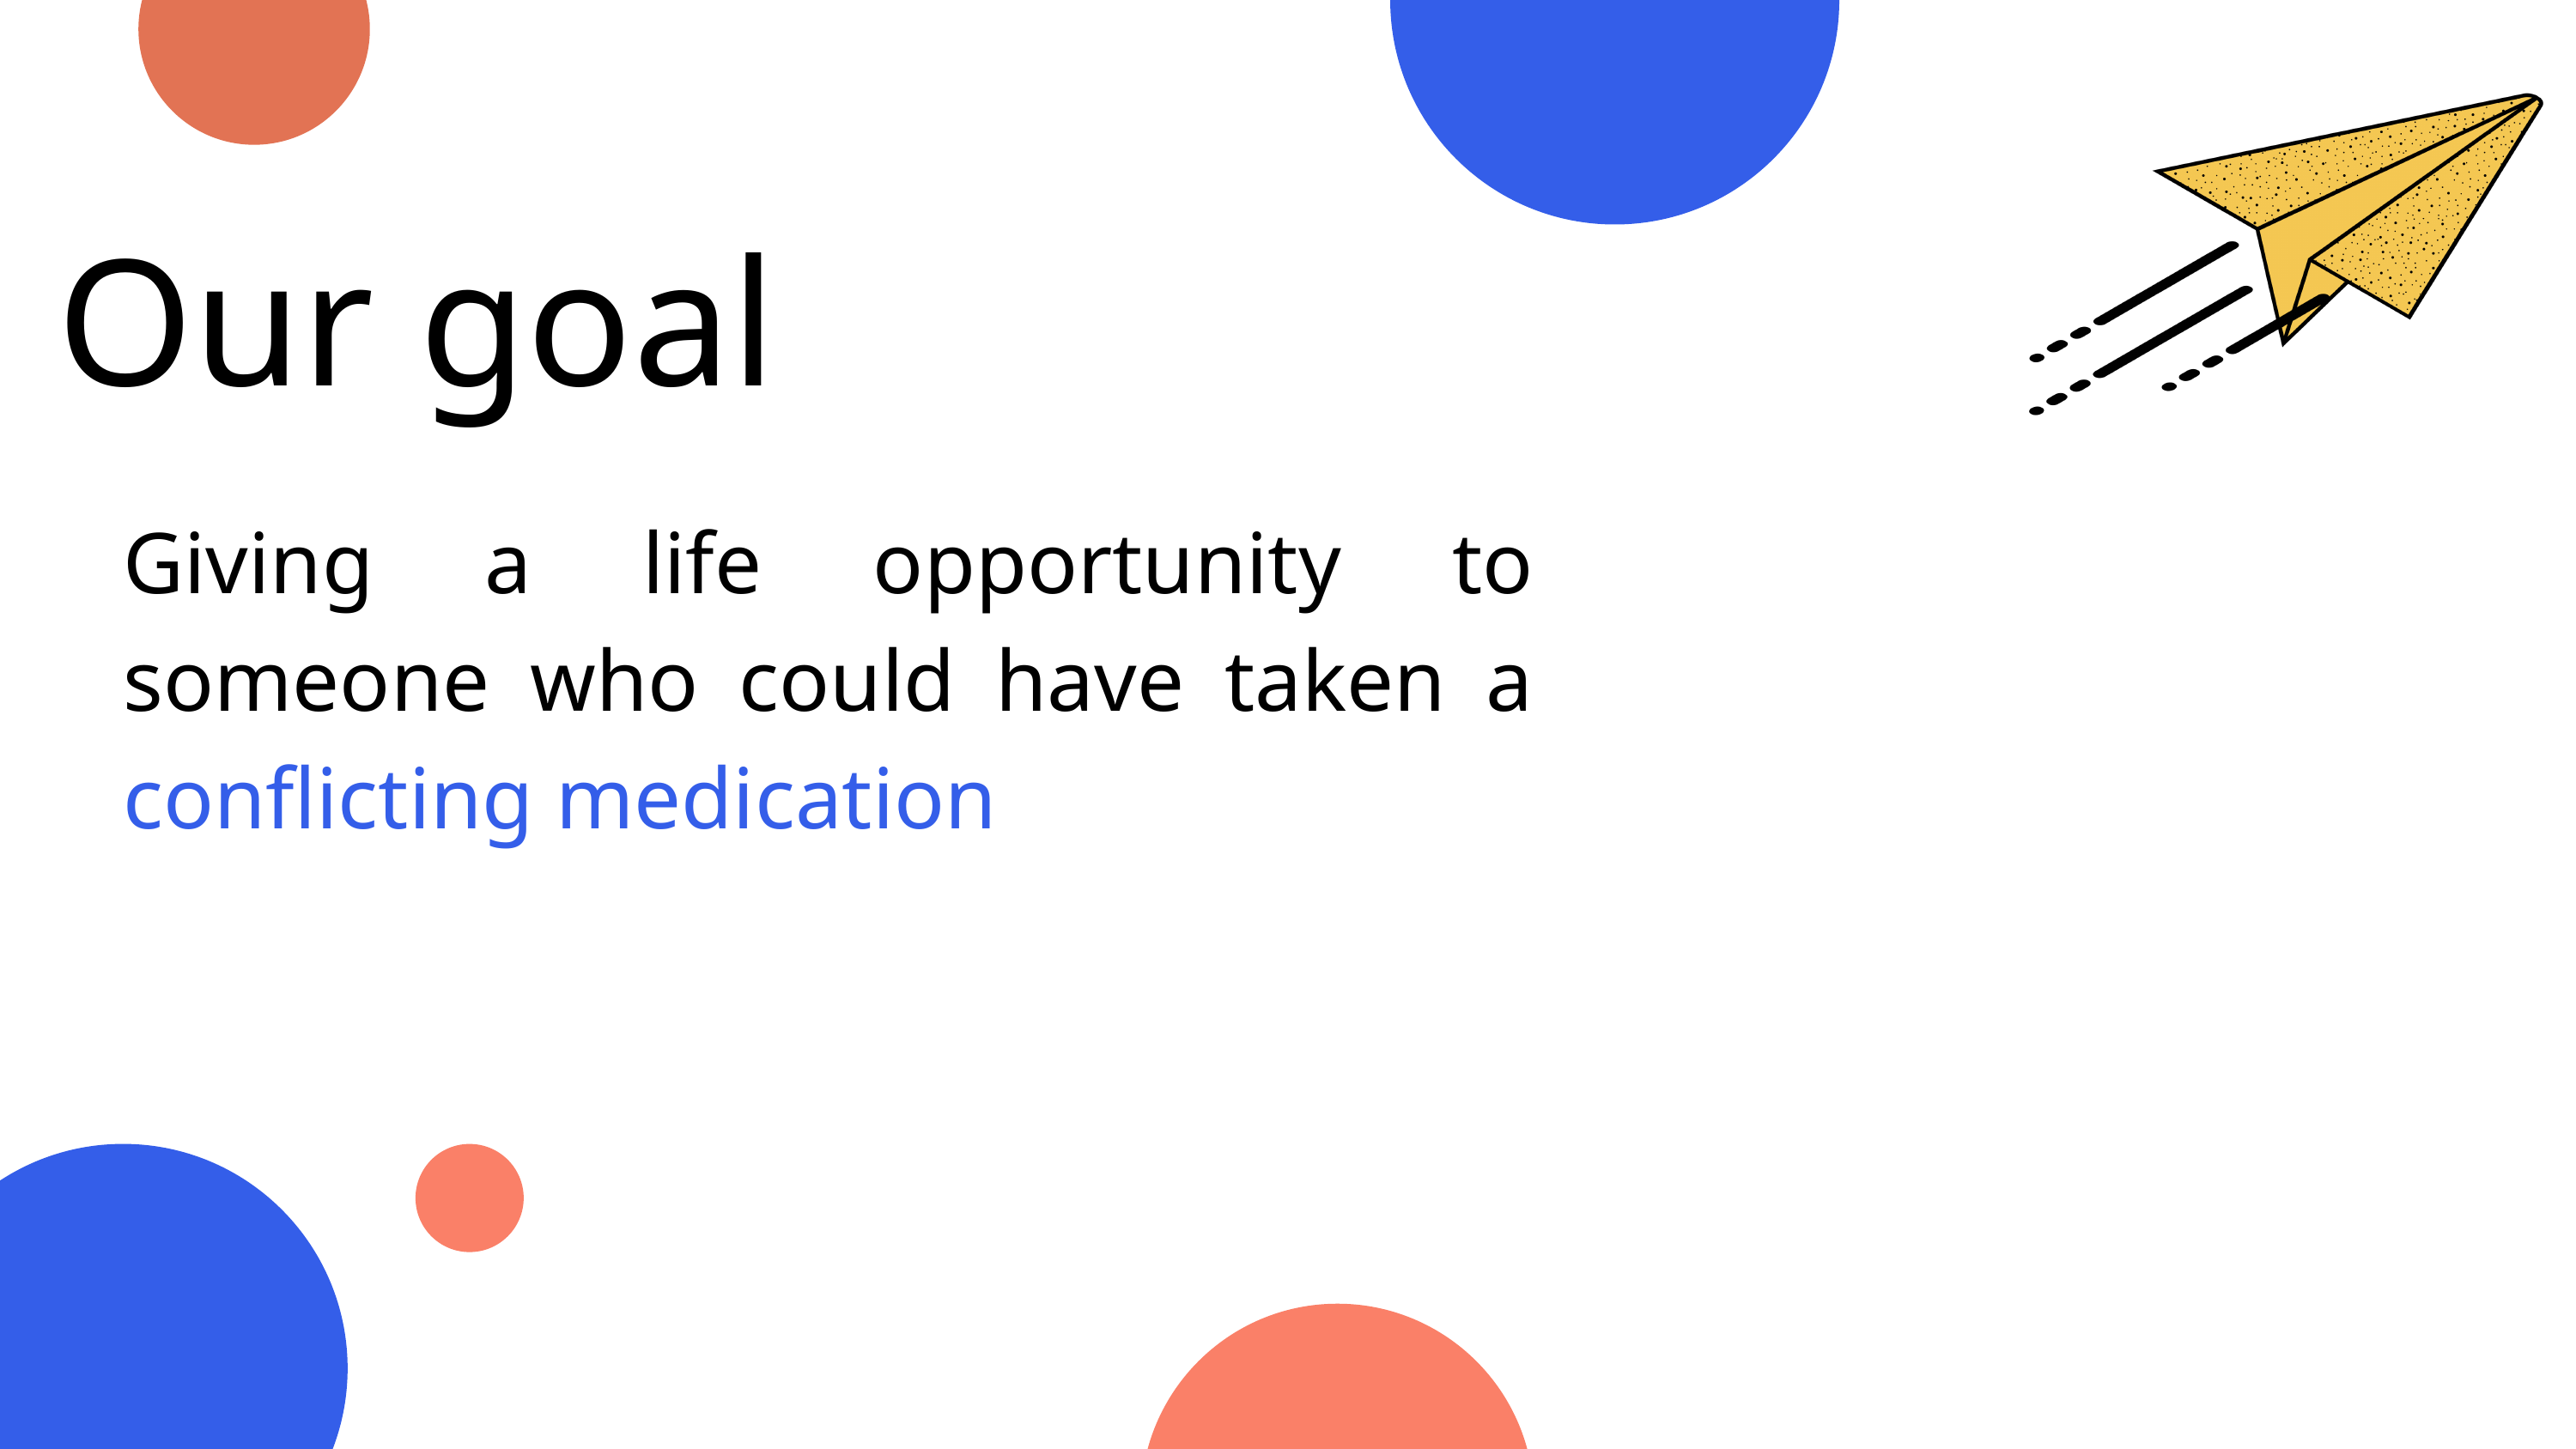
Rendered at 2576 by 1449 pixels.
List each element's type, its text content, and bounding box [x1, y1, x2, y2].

text_box Giving a life opportunity to someone who could have taken a conflicting medication [123, 493, 1534, 846]
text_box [415, 1143, 525, 1252]
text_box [1140, 1303, 1534, 1449]
text_box [2028, 93, 2543, 415]
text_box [1389, 0, 1840, 225]
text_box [137, 0, 370, 145]
text_box Our goal [0, 175, 1201, 421]
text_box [0, 1143, 349, 1449]
